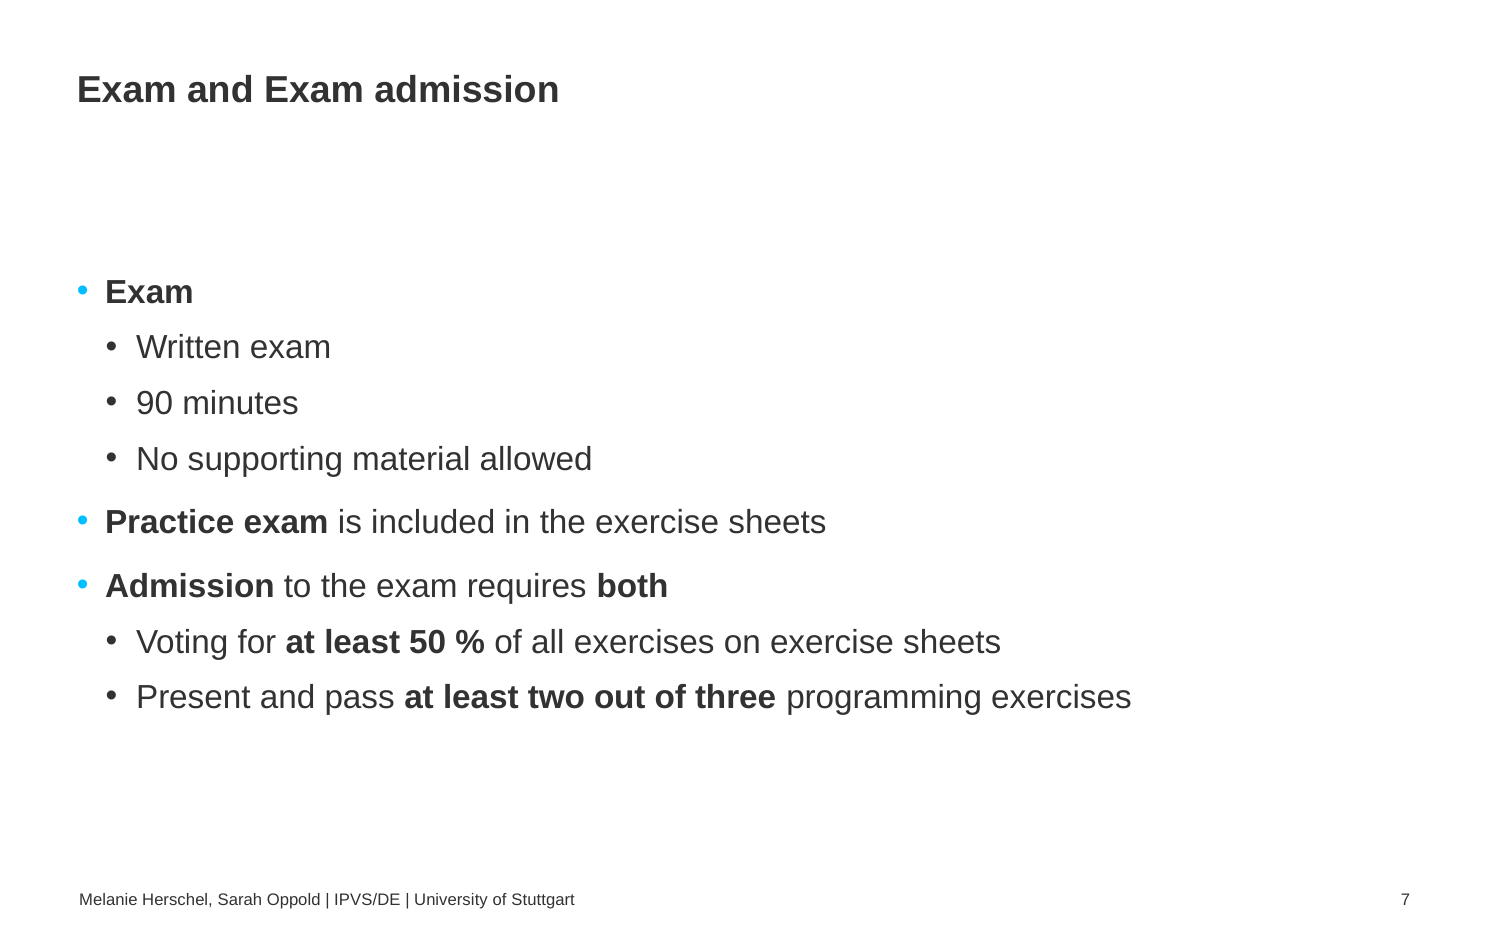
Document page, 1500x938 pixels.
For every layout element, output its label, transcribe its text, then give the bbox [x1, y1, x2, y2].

title Exam and Exam admission [76, 64, 1424, 111]
slide_number 7 [1400, 888, 1438, 910]
footer Melanie Herschel, Sarah Oppold | IPVS/DE | University of Stuttgart [79, 888, 1072, 910]
list Exam Written exam 90 minutes No supporting material allowed Practice exam is included in the exercise sheets Admission to the exam requires both Voting for at least 50 % of all exercises on exercise sheets Present and pass at least two out of three programming exercises [76, 261, 1424, 835]
